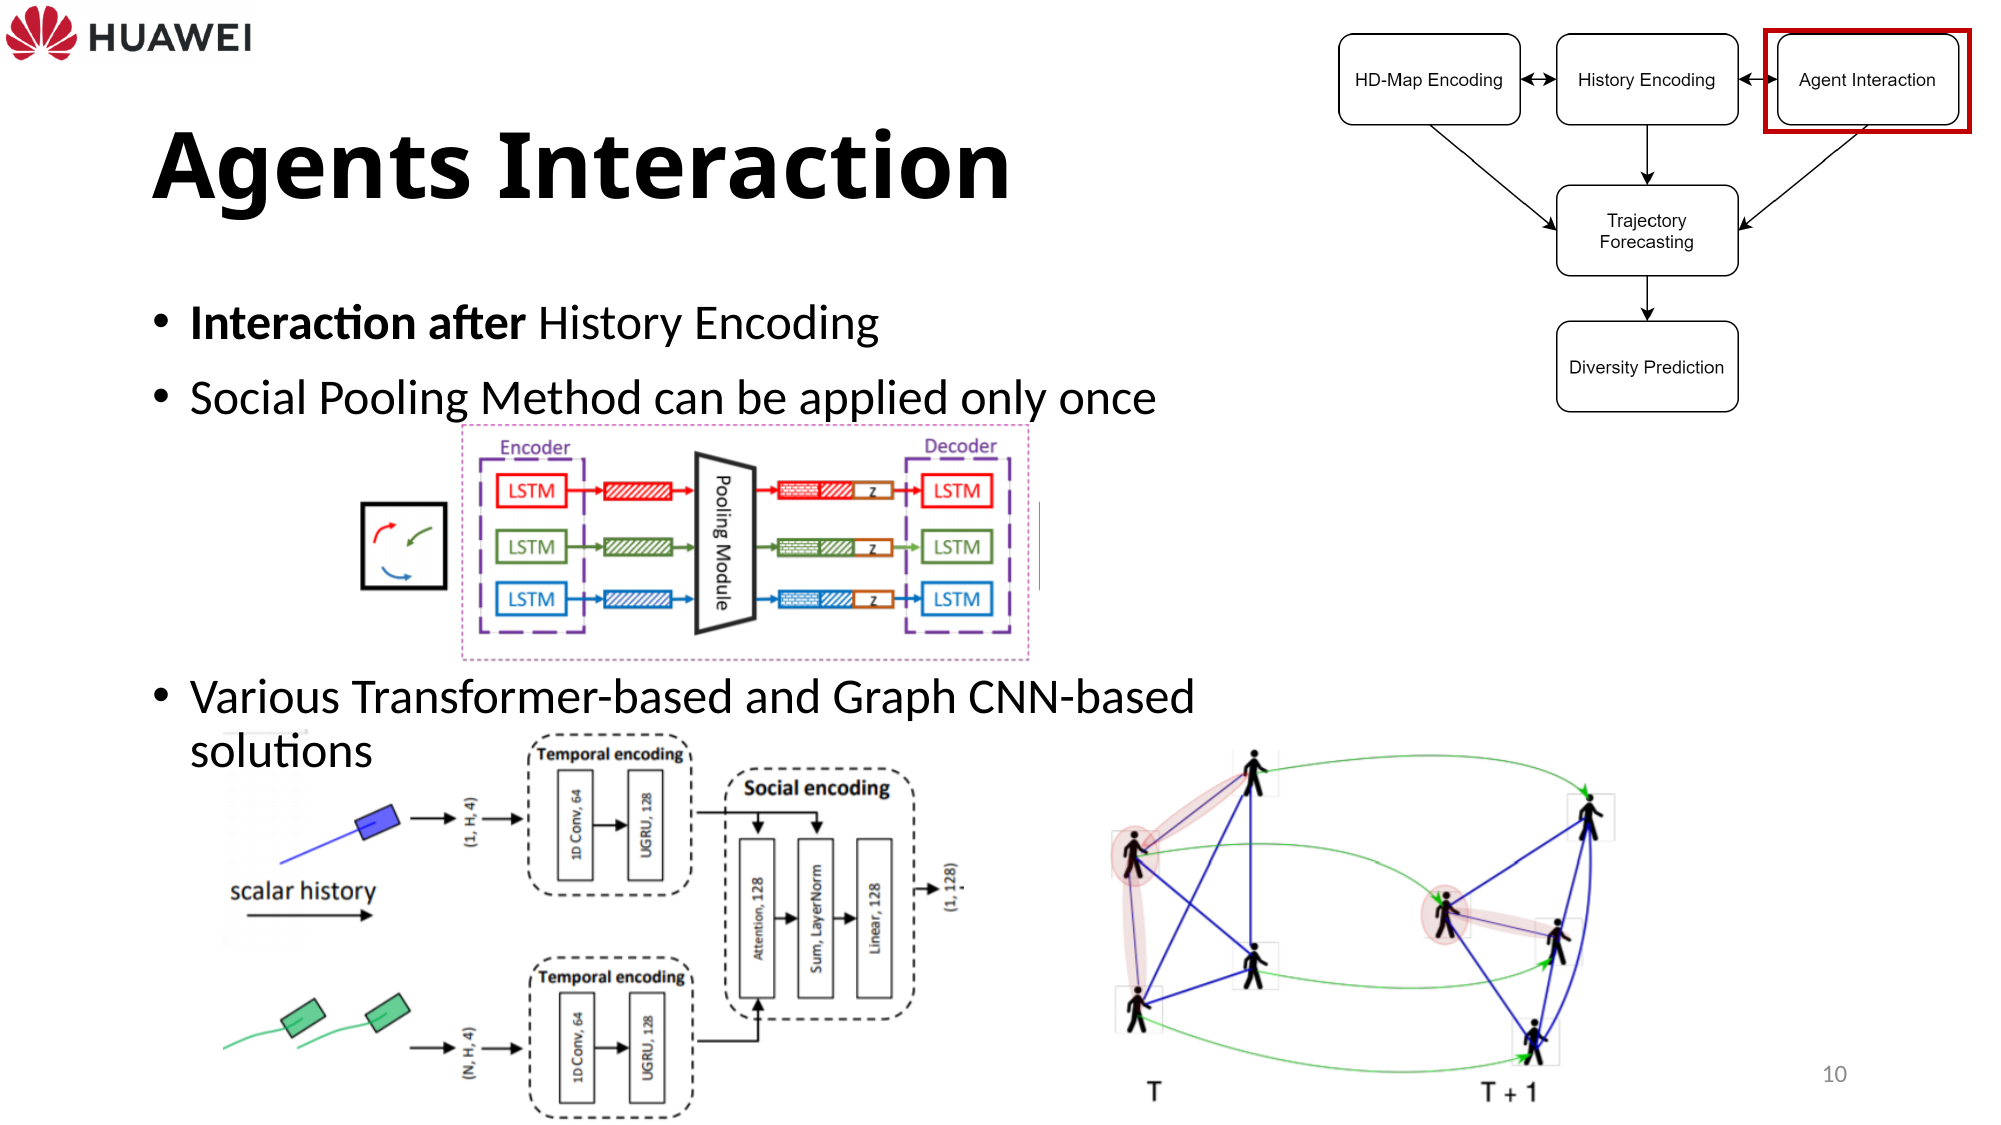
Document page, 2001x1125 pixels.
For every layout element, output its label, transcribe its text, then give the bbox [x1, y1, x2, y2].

title Agents Interaction [137, 59, 1338, 278]
picture [1094, 729, 1631, 1121]
picture [1338, 33, 1961, 414]
picture [348, 412, 1040, 669]
list Interaction after History Encoding Social Pooling Method can be applied only once Various Transformer-based and Graph CNN-based solutions [137, 288, 1391, 1014]
slide_number 10 [1631, 1042, 1863, 1103]
text_box [1764, 29, 1971, 132]
picture [223, 729, 964, 1125]
picture [0, 0, 257, 67]
